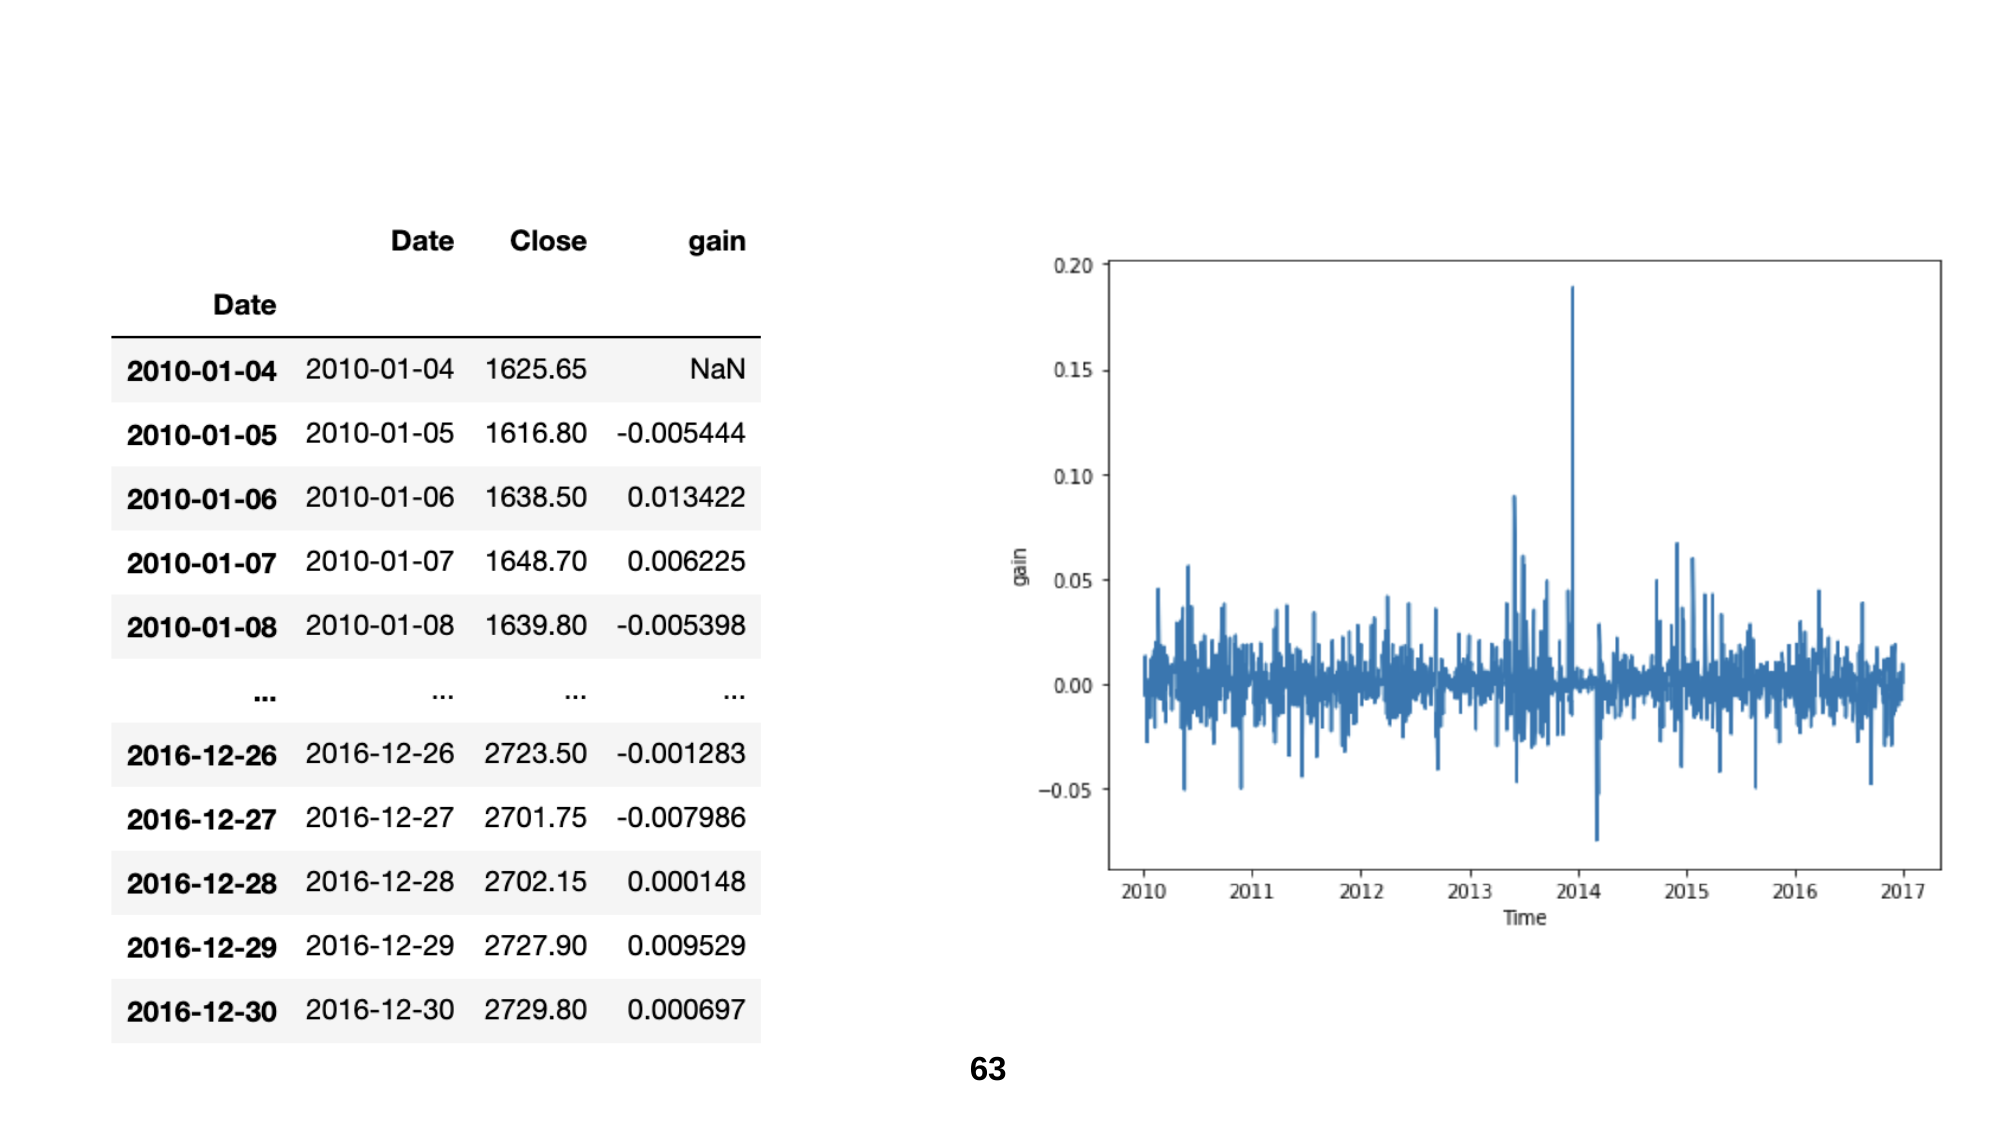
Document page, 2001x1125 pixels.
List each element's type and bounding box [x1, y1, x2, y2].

picture [102, 215, 806, 1055]
picture [999, 247, 1967, 927]
